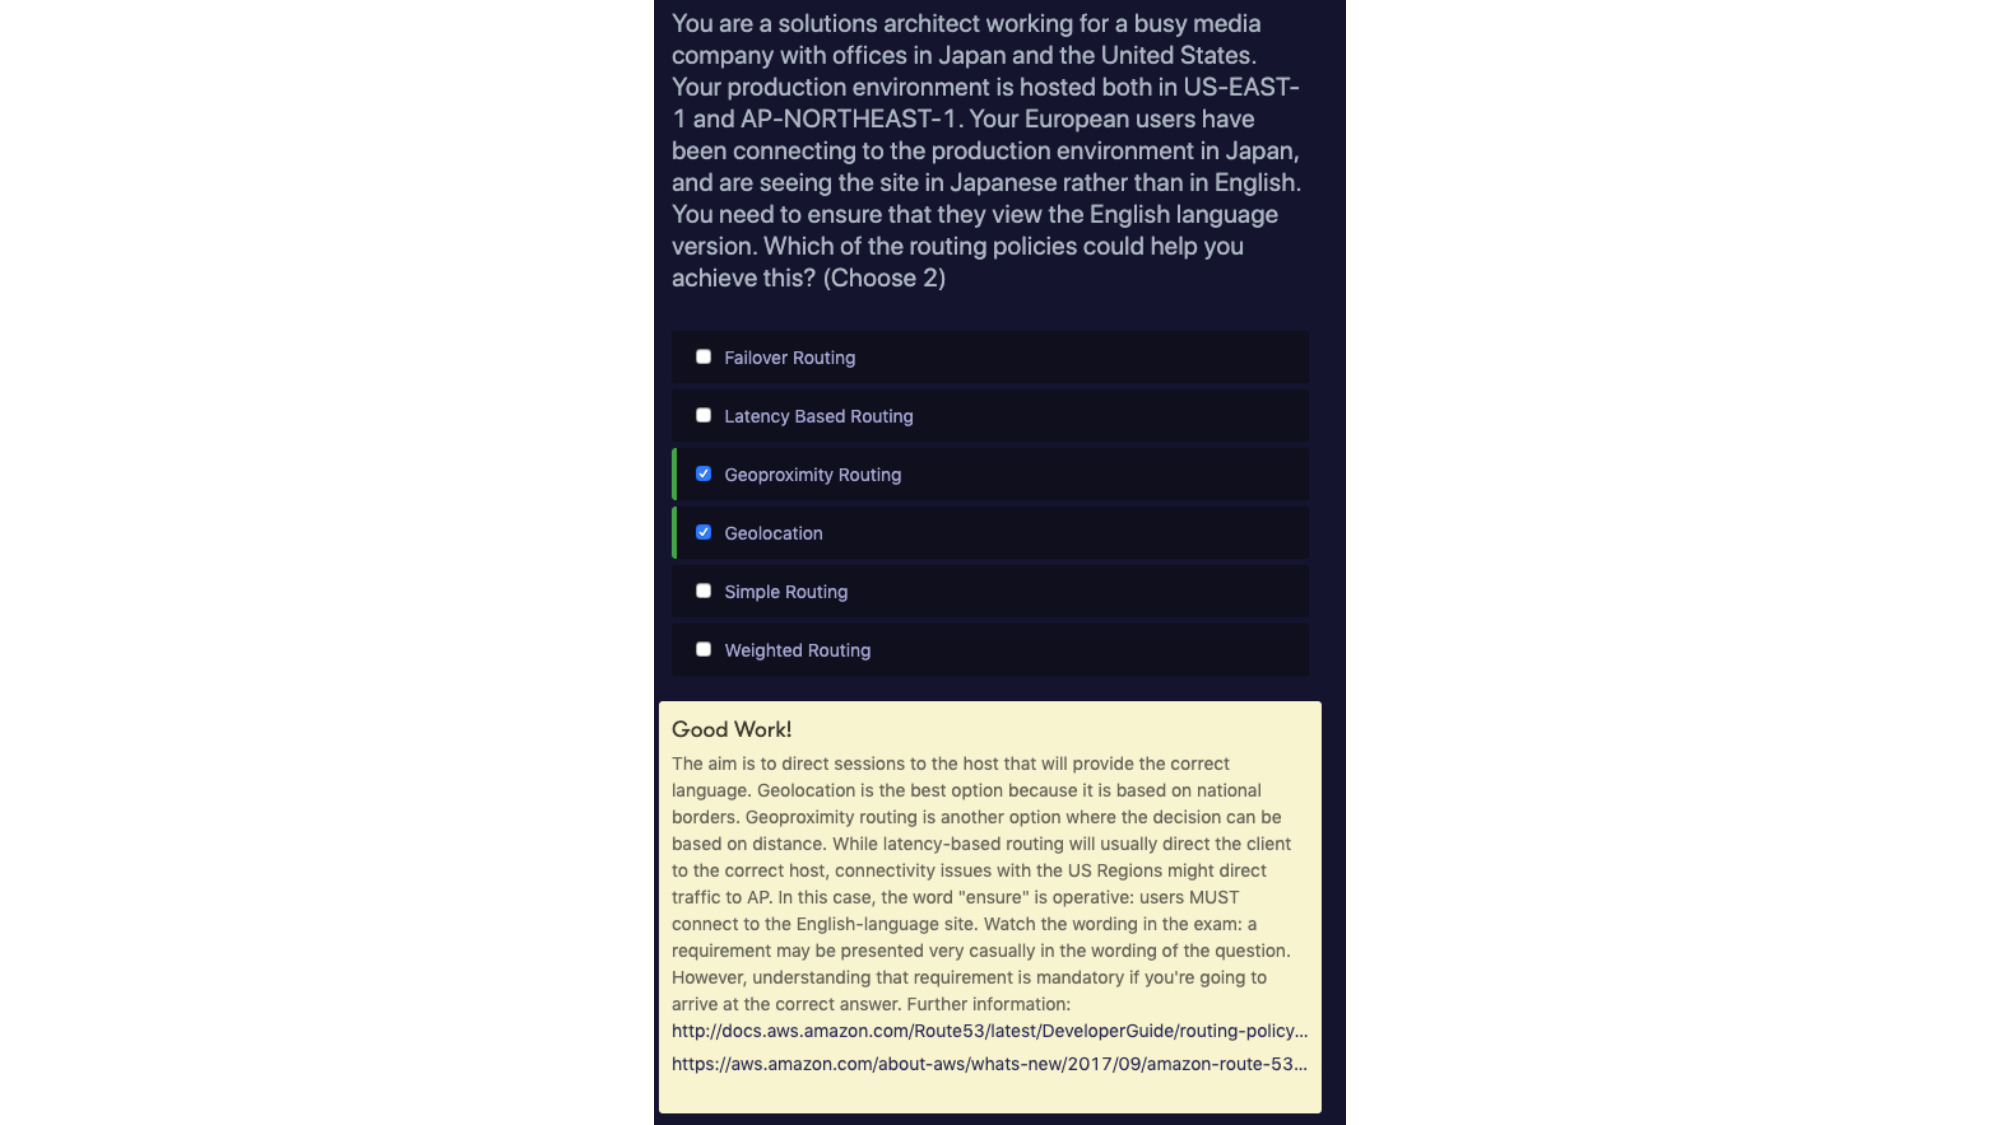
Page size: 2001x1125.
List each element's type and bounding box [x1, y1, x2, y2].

picture [654, 0, 1346, 1125]
